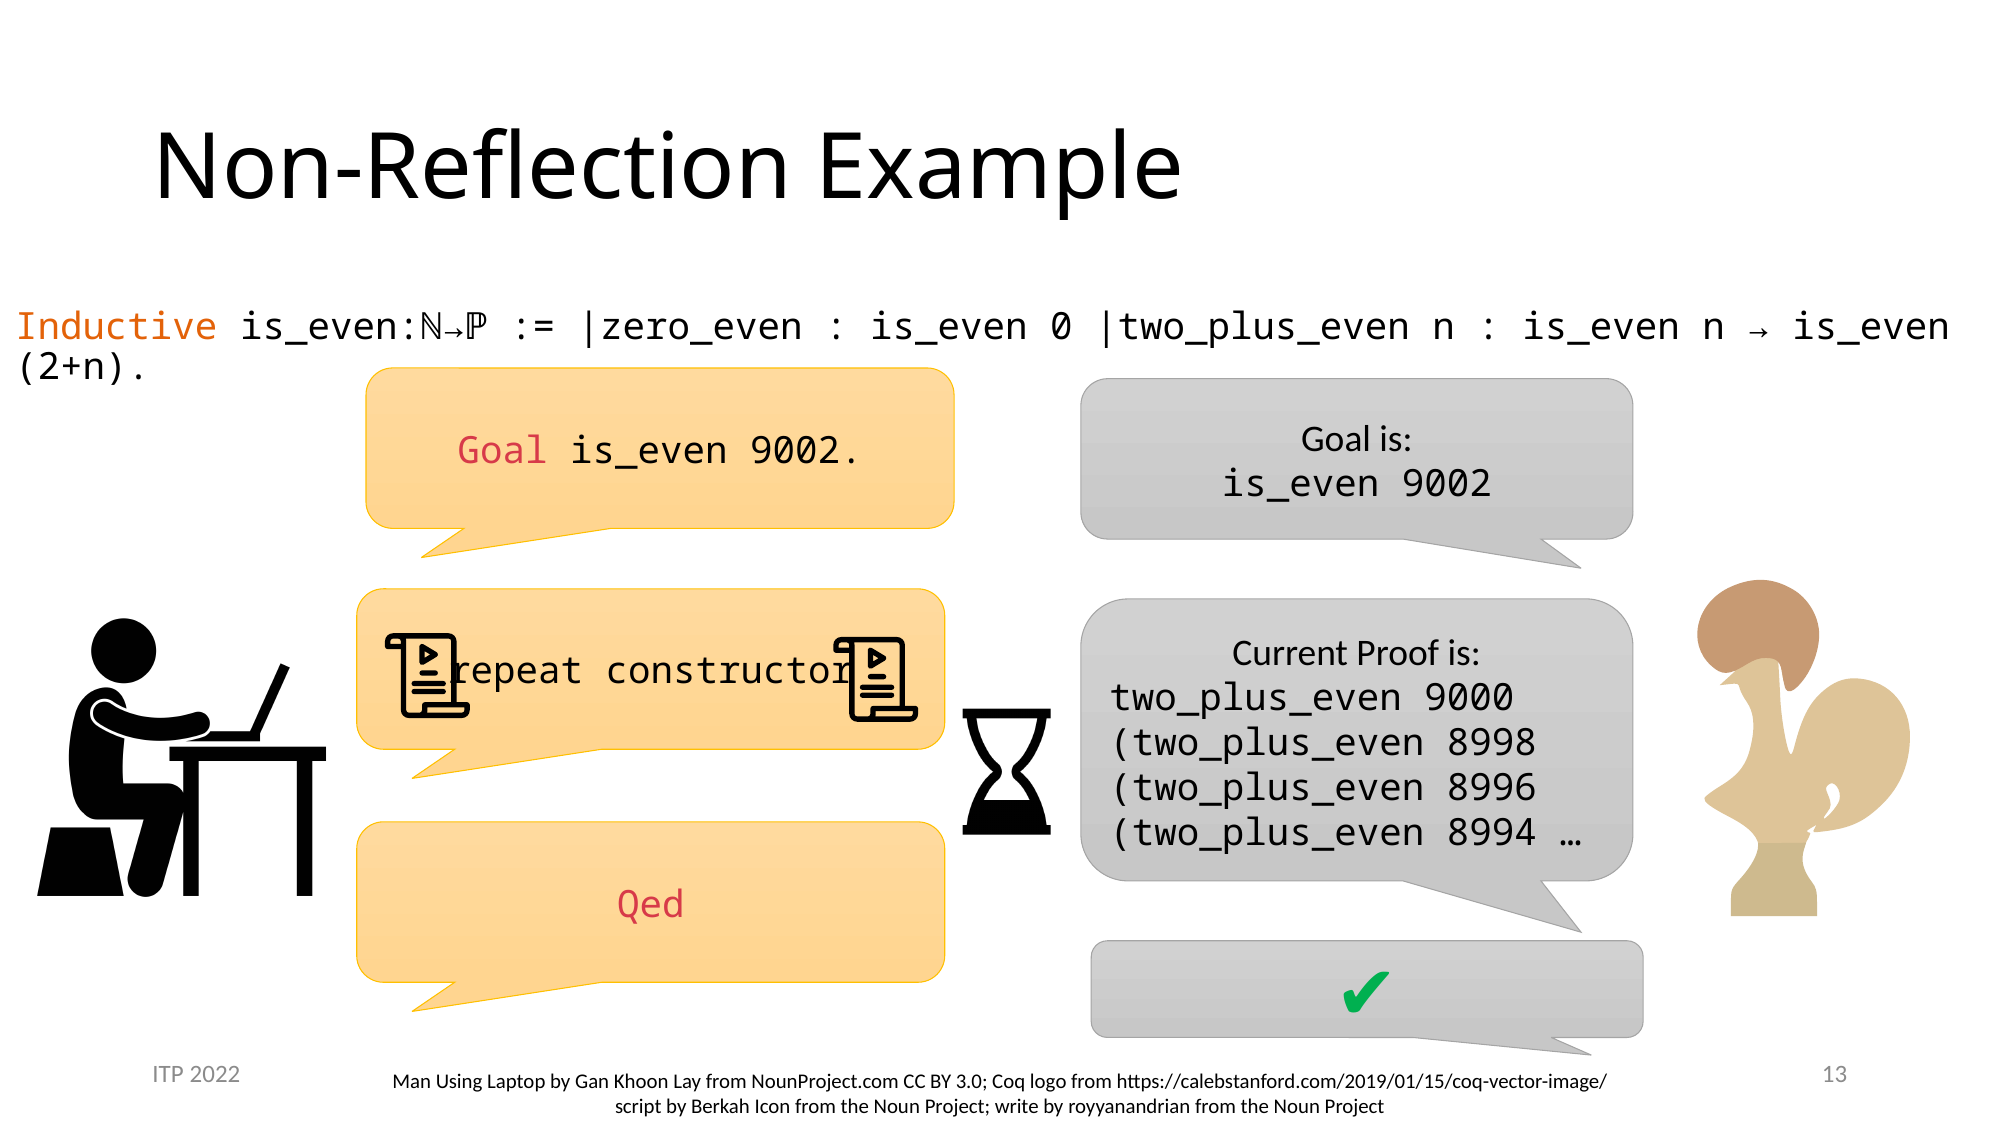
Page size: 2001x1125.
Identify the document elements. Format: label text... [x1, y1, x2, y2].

text_box Current Proof is: two_plus_even 9000 (two_plus_even 8998 (two_plus_even 8996 (two_plus_even 8994 … [1080, 598, 1634, 934]
list Inductive is_even:ℕ→ℙ := |zero_even : is_even 0 |two_plus_even n : is_even n → is_even (2+n). [0, 299, 2000, 1014]
text_box Man Using Laptop by Gan Khoon Lay from NounProject.com CC BY 3.0; Coq logo from https://calebstanford.com/2019/01/15/coq-vector-image/ script by Berkah Icon from the Noun Project; write by royyanandrian from the Noun Project [377, 1060, 1623, 1125]
text_box ✔ [1090, 940, 1644, 1056]
picture [931, 696, 1082, 847]
text_box Qed [411, 821, 946, 1012]
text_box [1676, 559, 1924, 923]
slide_number 13 [1412, 1042, 1863, 1103]
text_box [411, 588, 945, 750]
picture [0, 528, 411, 987]
slide_number ITP 2022 [137, 1042, 588, 1103]
text_box Goal is: is_even 9002 [1080, 378, 1634, 569]
title Non-Reflection Example [137, 59, 1863, 278]
text_box Goal is_even 9002. [365, 367, 955, 559]
